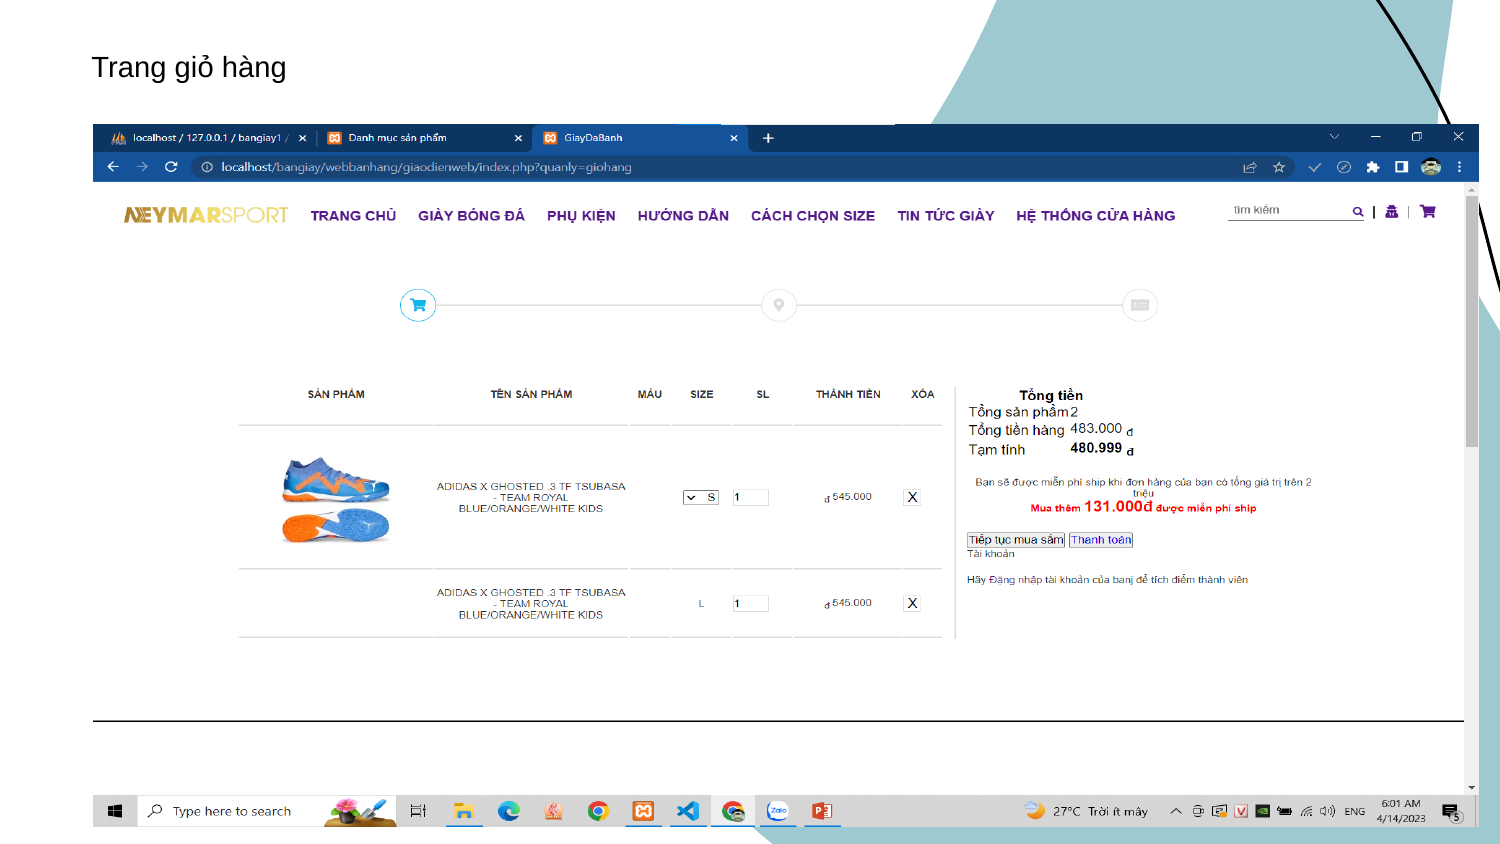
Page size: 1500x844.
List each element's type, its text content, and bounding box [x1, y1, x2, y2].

picture [92, 124, 1480, 828]
text_box Trang giỏ hàng [76, 40, 338, 91]
